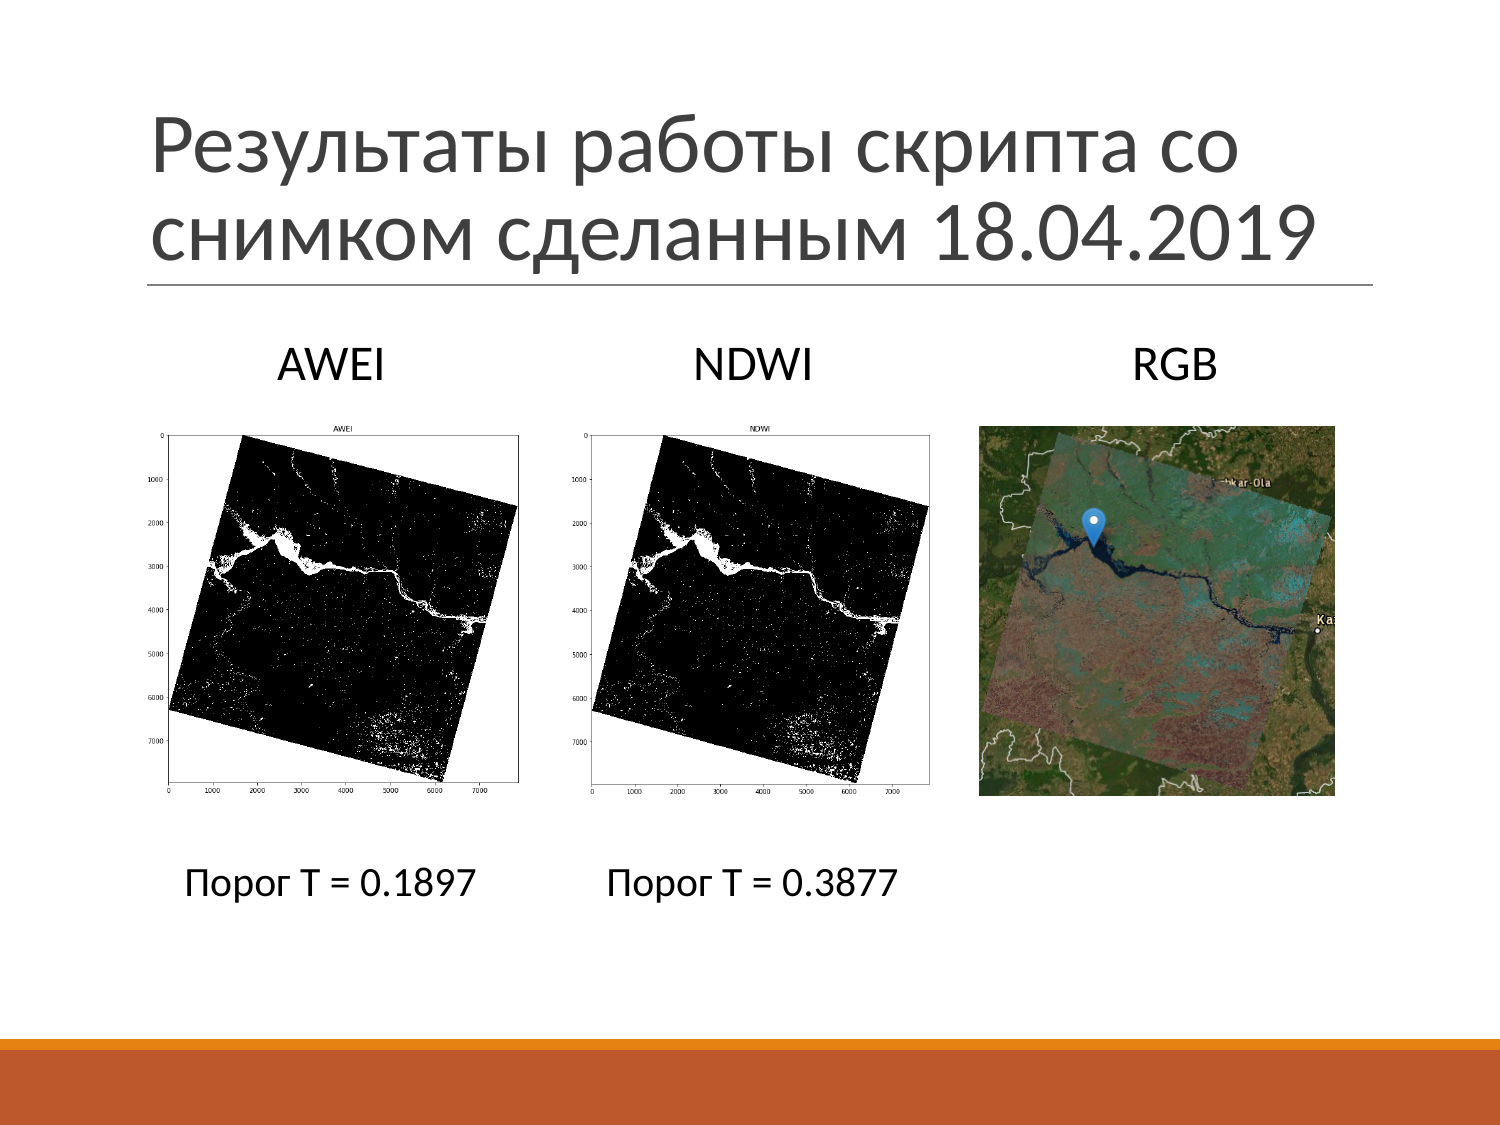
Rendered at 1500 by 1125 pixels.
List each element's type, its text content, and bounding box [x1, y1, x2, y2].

text_box RGB [1081, 315, 1270, 411]
title Результаты работы скрипта со снимком сделанным 18.04.2019 [135, 47, 1373, 285]
text_box AWEI [238, 315, 426, 411]
picture [568, 421, 931, 797]
picture [143, 421, 521, 797]
picture [978, 425, 1335, 797]
text_box Порог T = 0.1897 [169, 839, 495, 935]
text_box Порог T = 0.3877 [591, 839, 917, 935]
text_box NDWI [660, 315, 848, 411]
